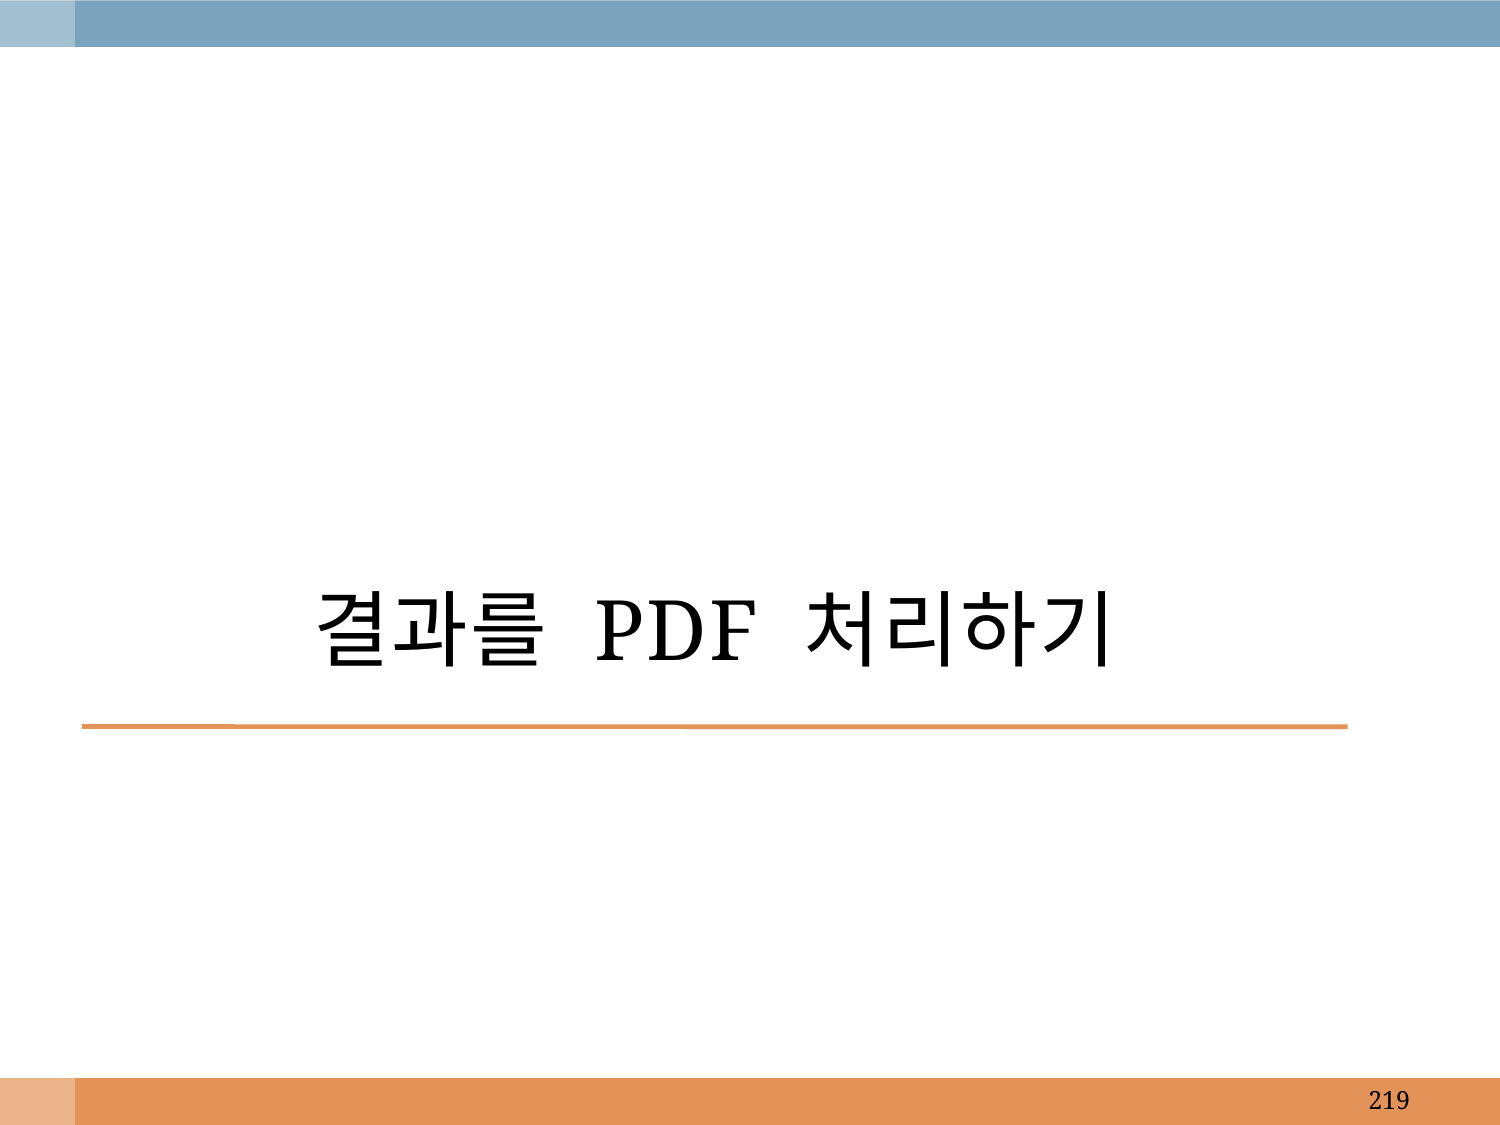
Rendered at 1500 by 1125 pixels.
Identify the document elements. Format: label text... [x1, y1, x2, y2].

title 결과를 PDF 처리하기 [82, 503, 1348, 751]
slide_number 219 [1074, 1078, 1425, 1125]
